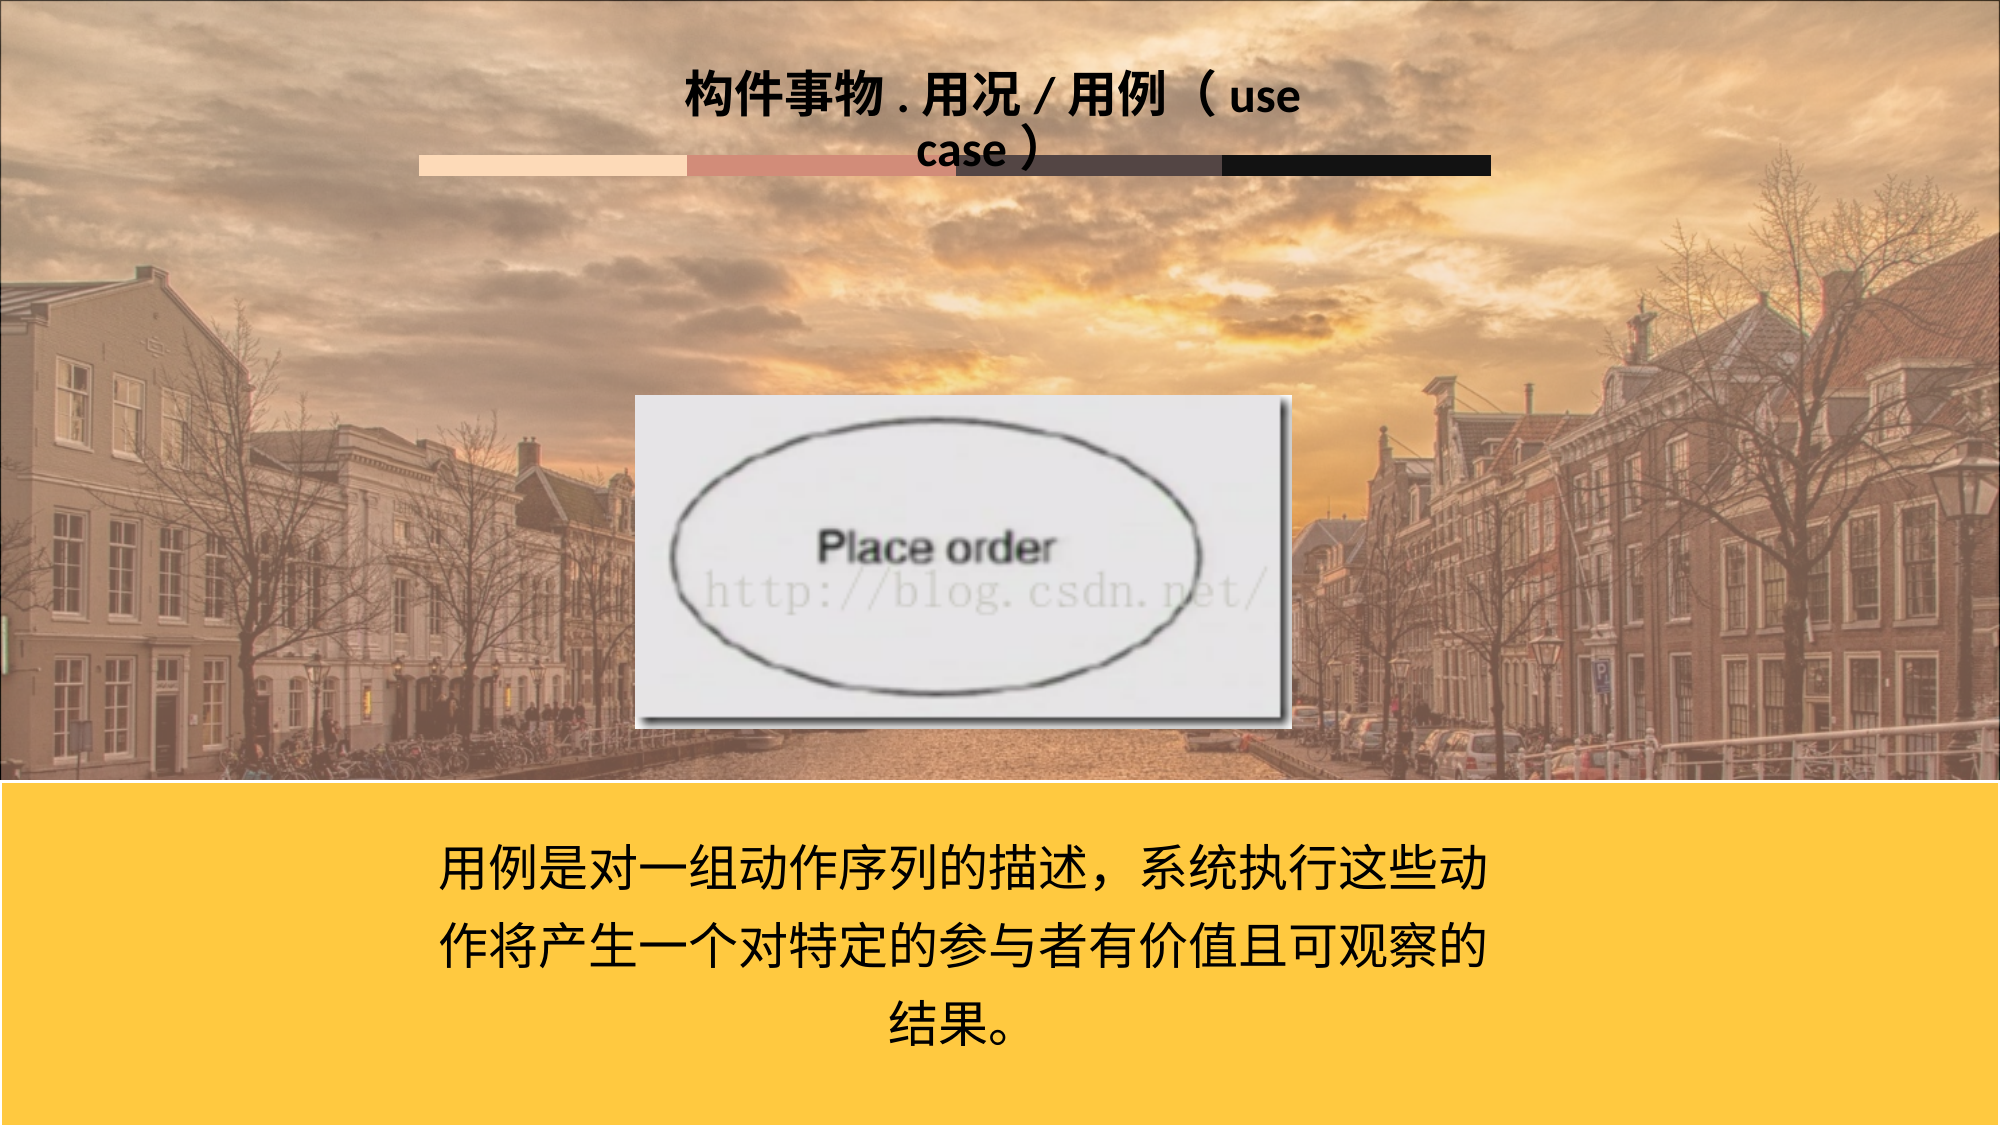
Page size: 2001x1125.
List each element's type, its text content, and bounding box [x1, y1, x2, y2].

picture [0, 0, 2000, 780]
text_box 用例是对一组动作序列的描述，系统执行这些动作将产生一个对特定的参与者有价值且可观察的结果。 [413, 811, 1514, 1060]
list 构件事物.用况/用例（use case） [624, 62, 1362, 122]
picture [635, 395, 1292, 730]
text_box [0, 780, 2000, 1125]
